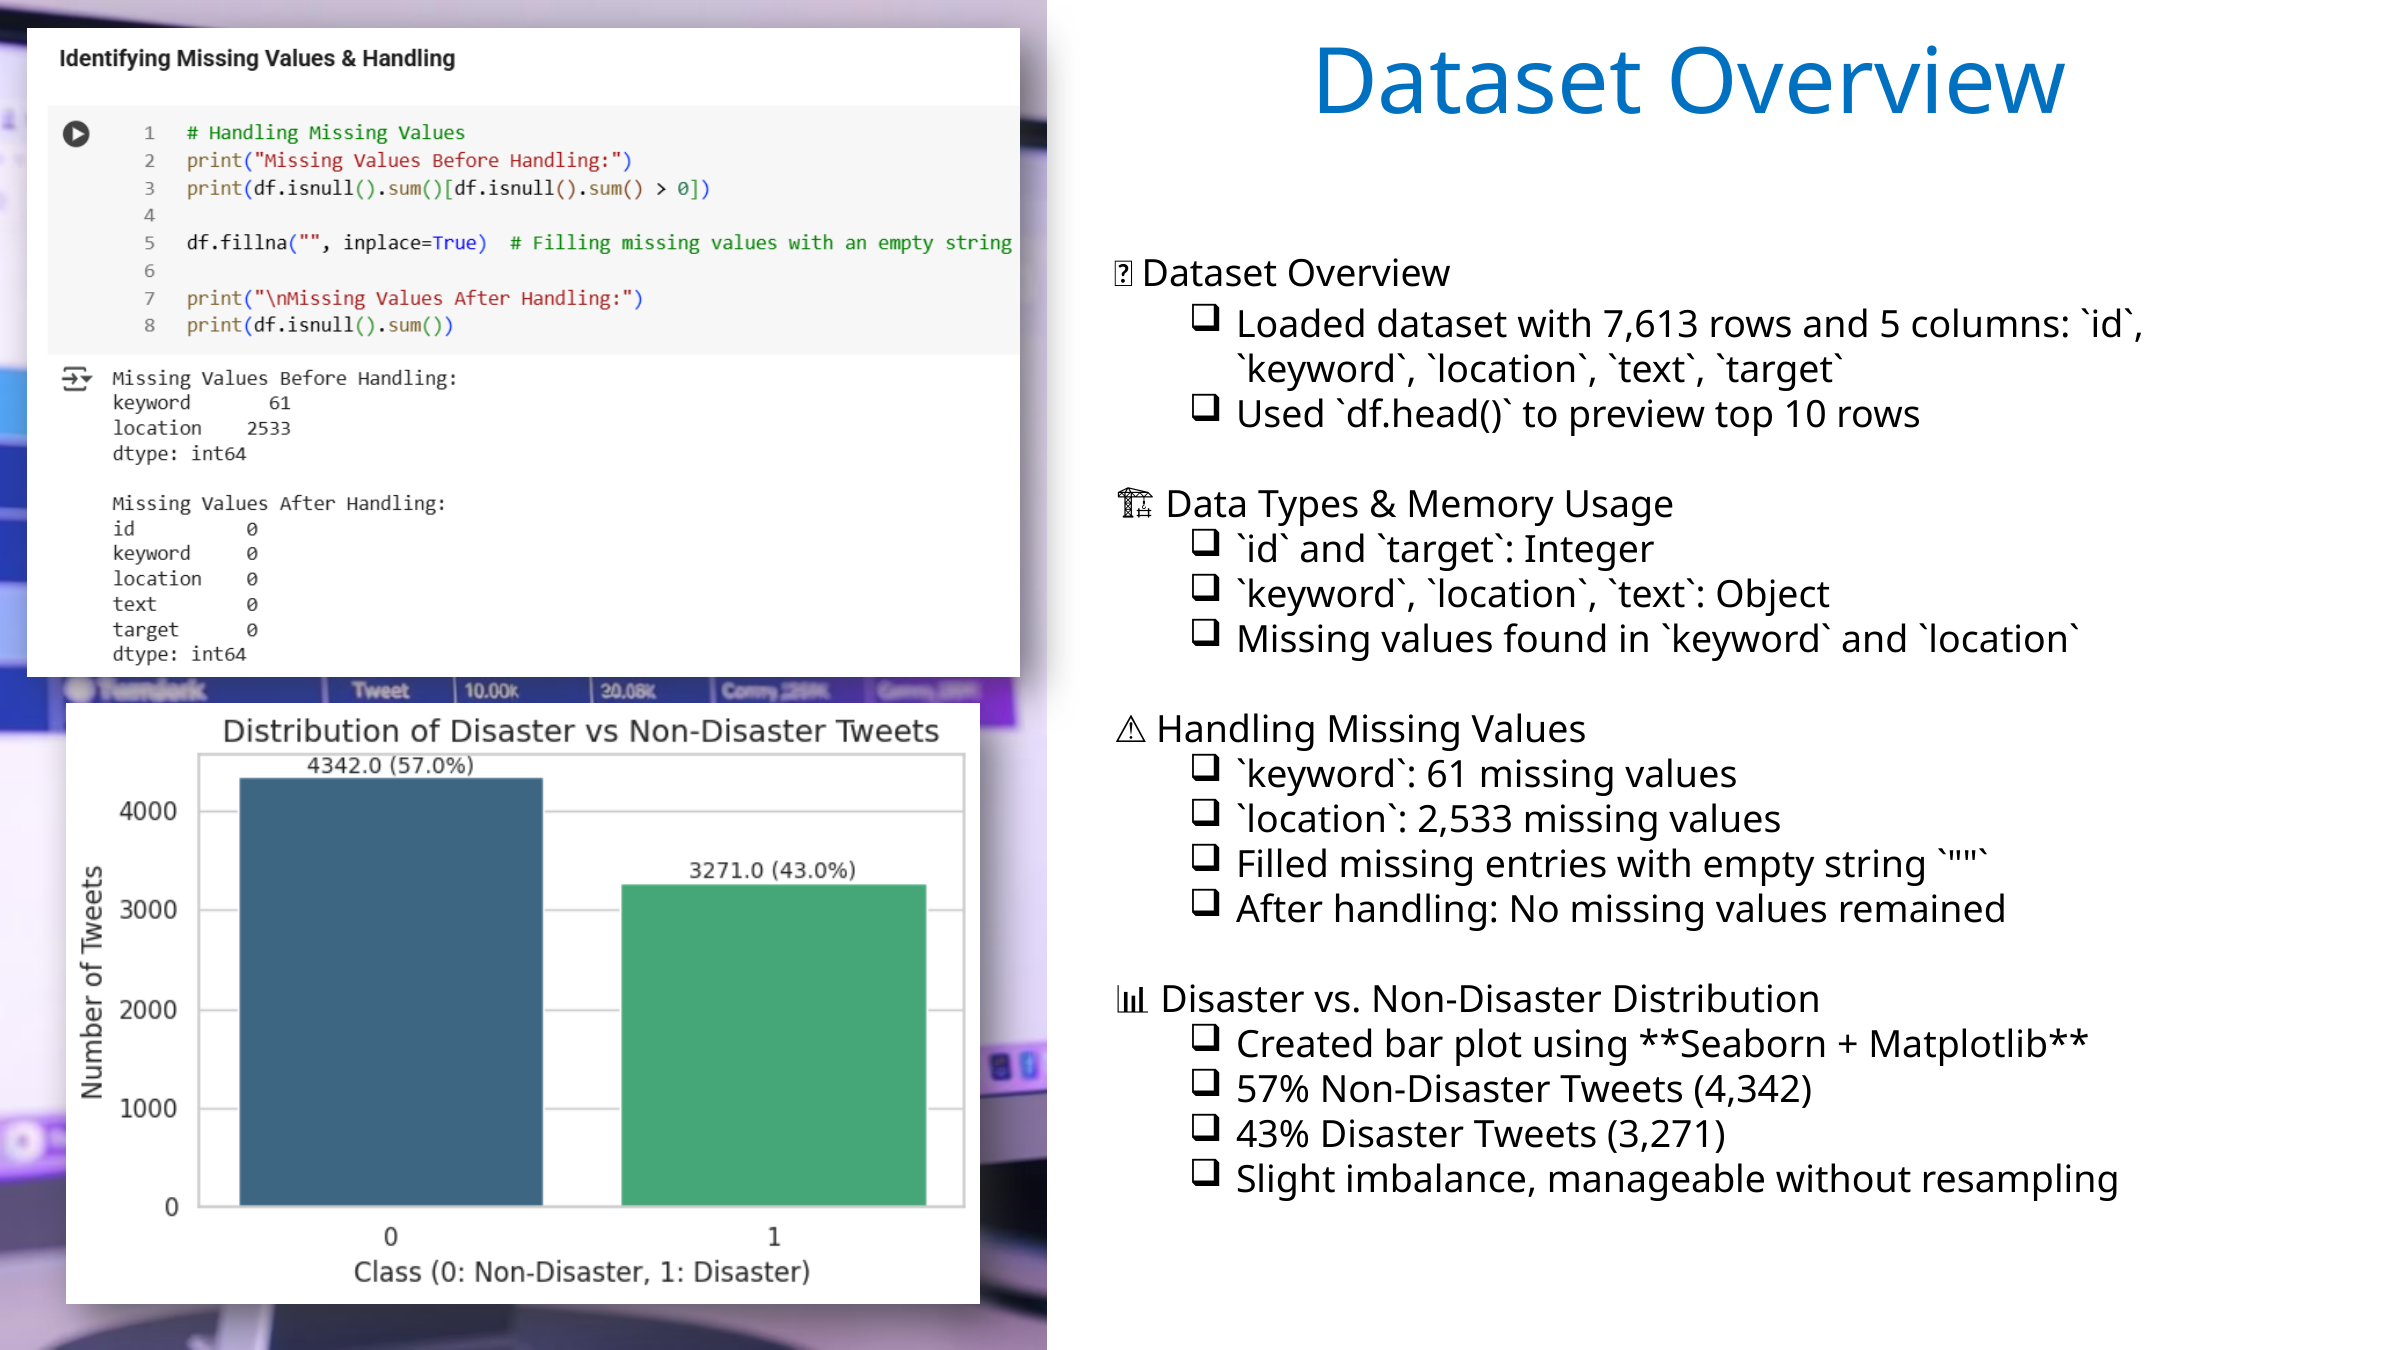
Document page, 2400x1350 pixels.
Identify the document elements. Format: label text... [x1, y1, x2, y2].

text_box 📂 Dataset Overview Loaded dataset with 7,613 rows and 5 columns: `id`, `keyword`, `location`, `text`, `target` Used `df.head()` to preview top 10 rows 🏗️ Data Types & Memory Usage `id` and `target`: Integer `keyword`, `location`, `text`: Object Missing values found in `keyword` and `location` ⚠️ Handling Missing Values `keyword`: 61 missing values `location`: 2,533 missing values Filled missing entries with empty string `""` After handling: No missing values remained 📊 Disaster vs. Non-Disaster Distribution Created bar plot using **Seaborn + Matplotlib** 57% Non-Disaster Tweets (4,342) 43% Disaster Tweets (3,271) Slight imbalance, manageable without resampling [1099, 241, 2300, 1208]
text_box Dataset Overview [1311, 17, 2236, 133]
picture [0, 0, 1047, 1350]
